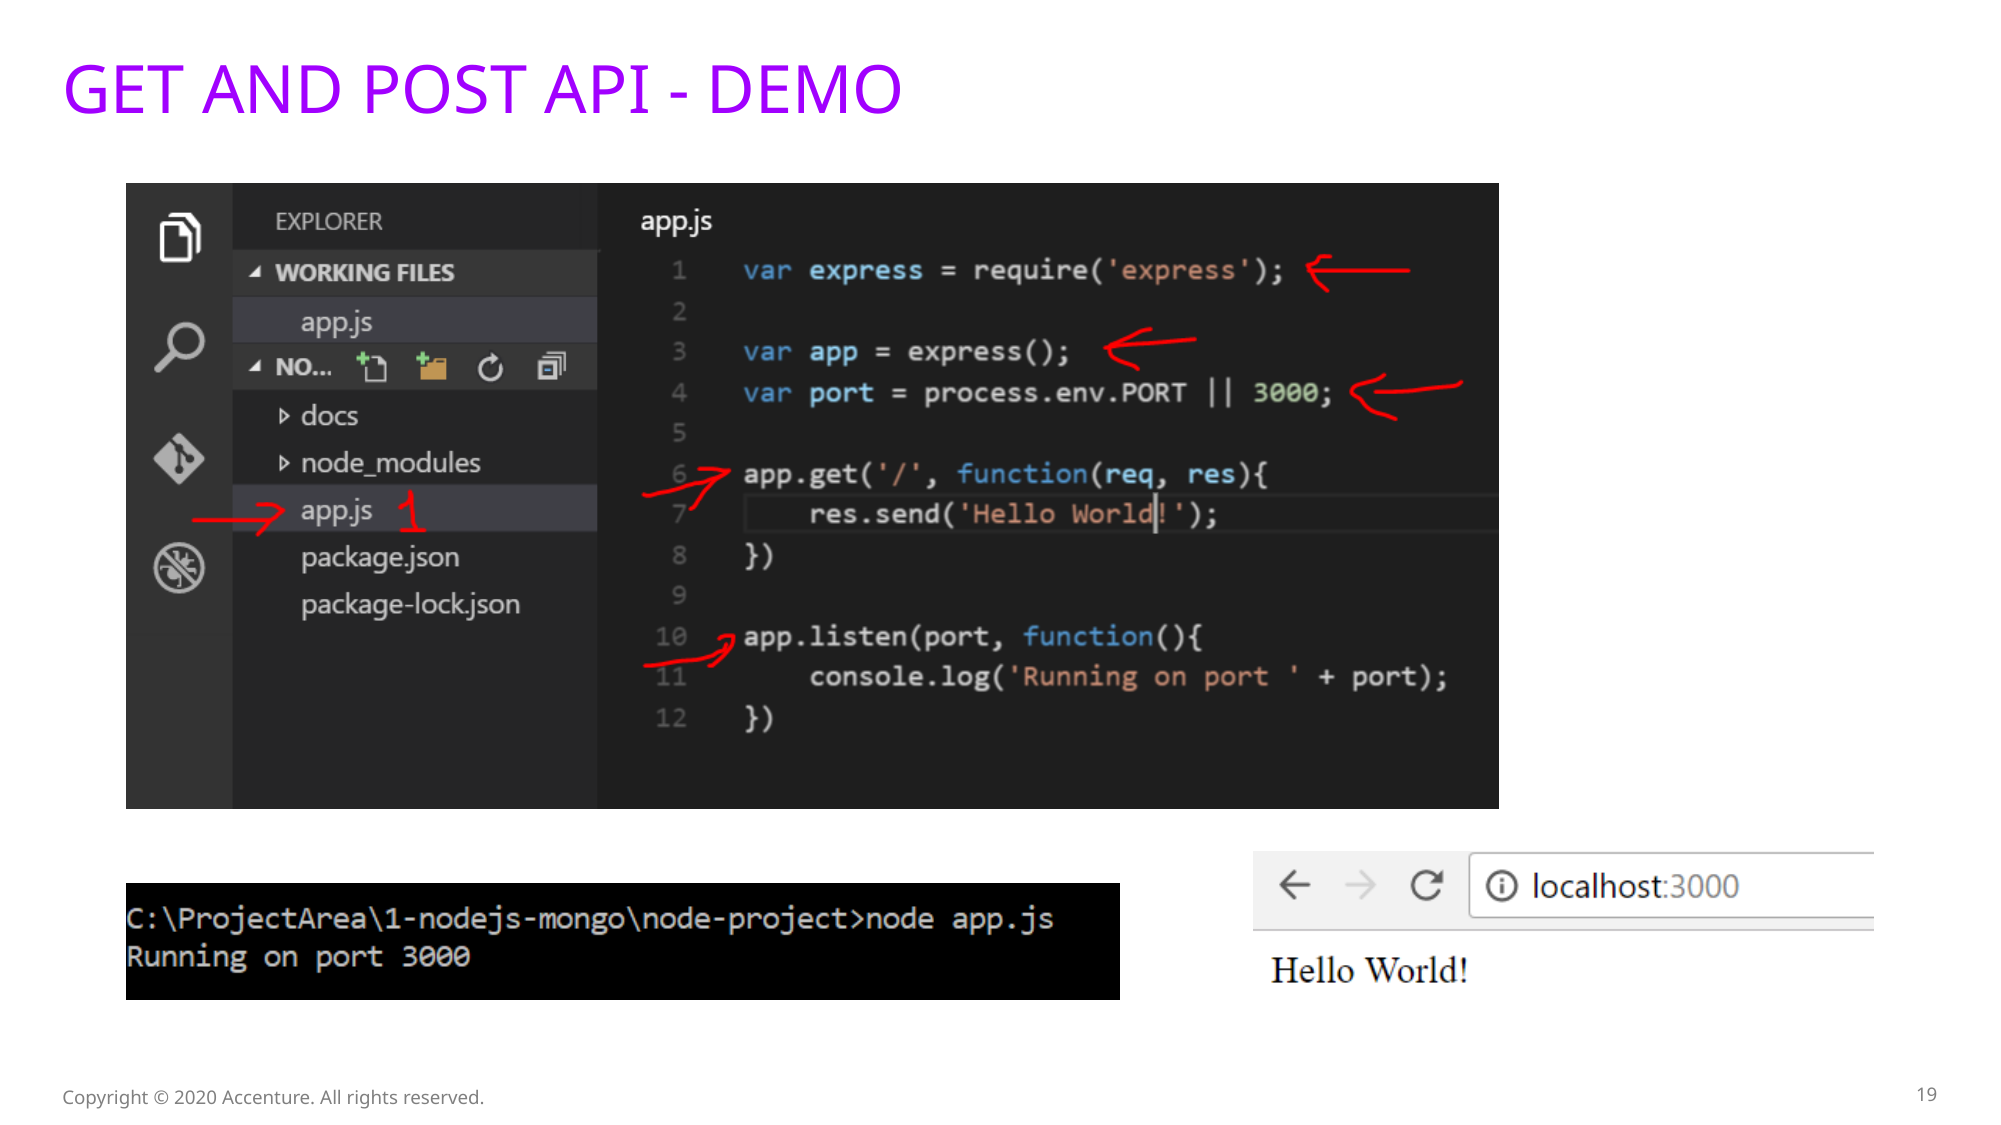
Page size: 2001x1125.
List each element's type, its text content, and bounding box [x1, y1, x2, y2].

picture [1253, 851, 1874, 1008]
picture [125, 883, 1120, 1000]
picture [125, 183, 1499, 809]
title GET and POST API - Demo [62, 62, 1938, 211]
